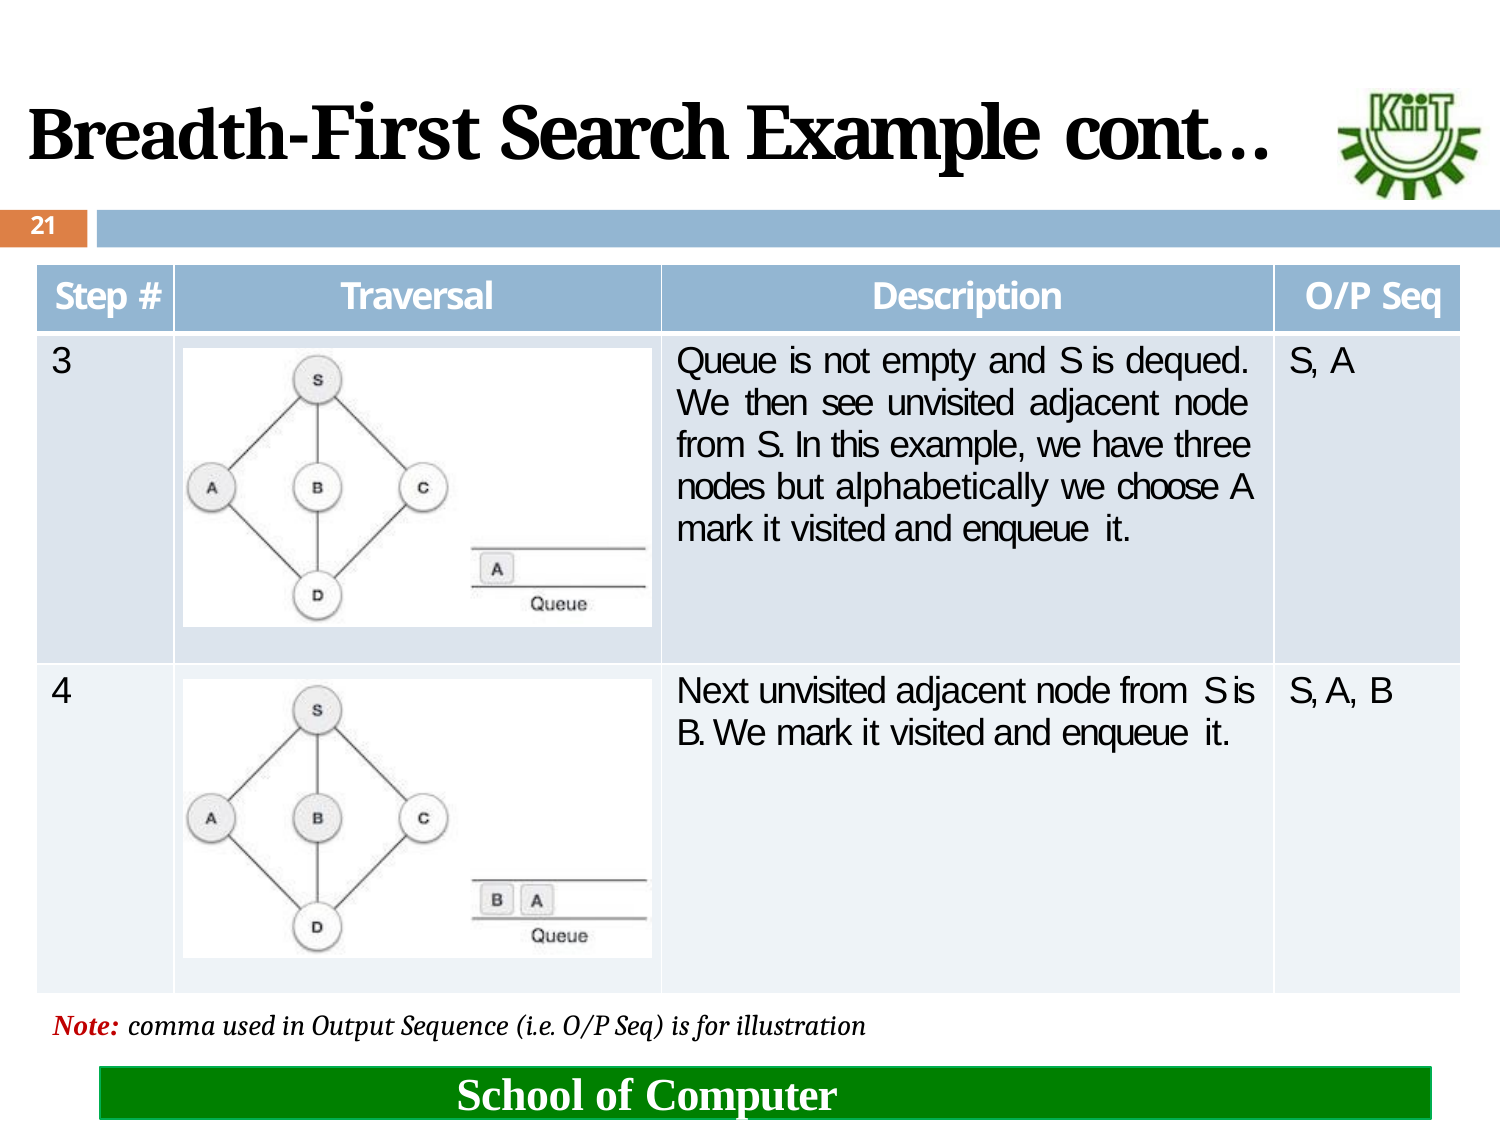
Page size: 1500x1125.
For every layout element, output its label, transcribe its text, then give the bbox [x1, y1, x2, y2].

table_cell S, A, B [1275, 665, 1460, 993]
table_cell S, A [1275, 336, 1460, 663]
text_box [182, 348, 653, 958]
text_box Note: comma used in Output Sequence (i.e. O/P Seq) is for illustration [50, 1006, 895, 1042]
table_cell Queue is not empty and S is dequed. We then see unvisited adjacent node from S. In this example, we have three nodes but alphabetically we choose A mark it visited and enqueue it. [664, 336, 1273, 663]
table_header Step # [37, 265, 173, 331]
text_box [174, 334, 663, 996]
table_header Description [662, 265, 1273, 331]
text_box 21 [28, 207, 59, 240]
table_cell 4 [37, 665, 169, 993]
title Breadth-First Search Example cont… [25, 82, 1283, 273]
table_header Traversal [175, 265, 661, 331]
text_box [1337, 88, 1490, 200]
table_cell Next unvisited adjacent node from S is B. We mark it visited and enqueue it. [666, 665, 1273, 993]
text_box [98, 1065, 1433, 1121]
table_cell 3 [37, 336, 171, 663]
table_header O/P Seq [1275, 265, 1460, 331]
